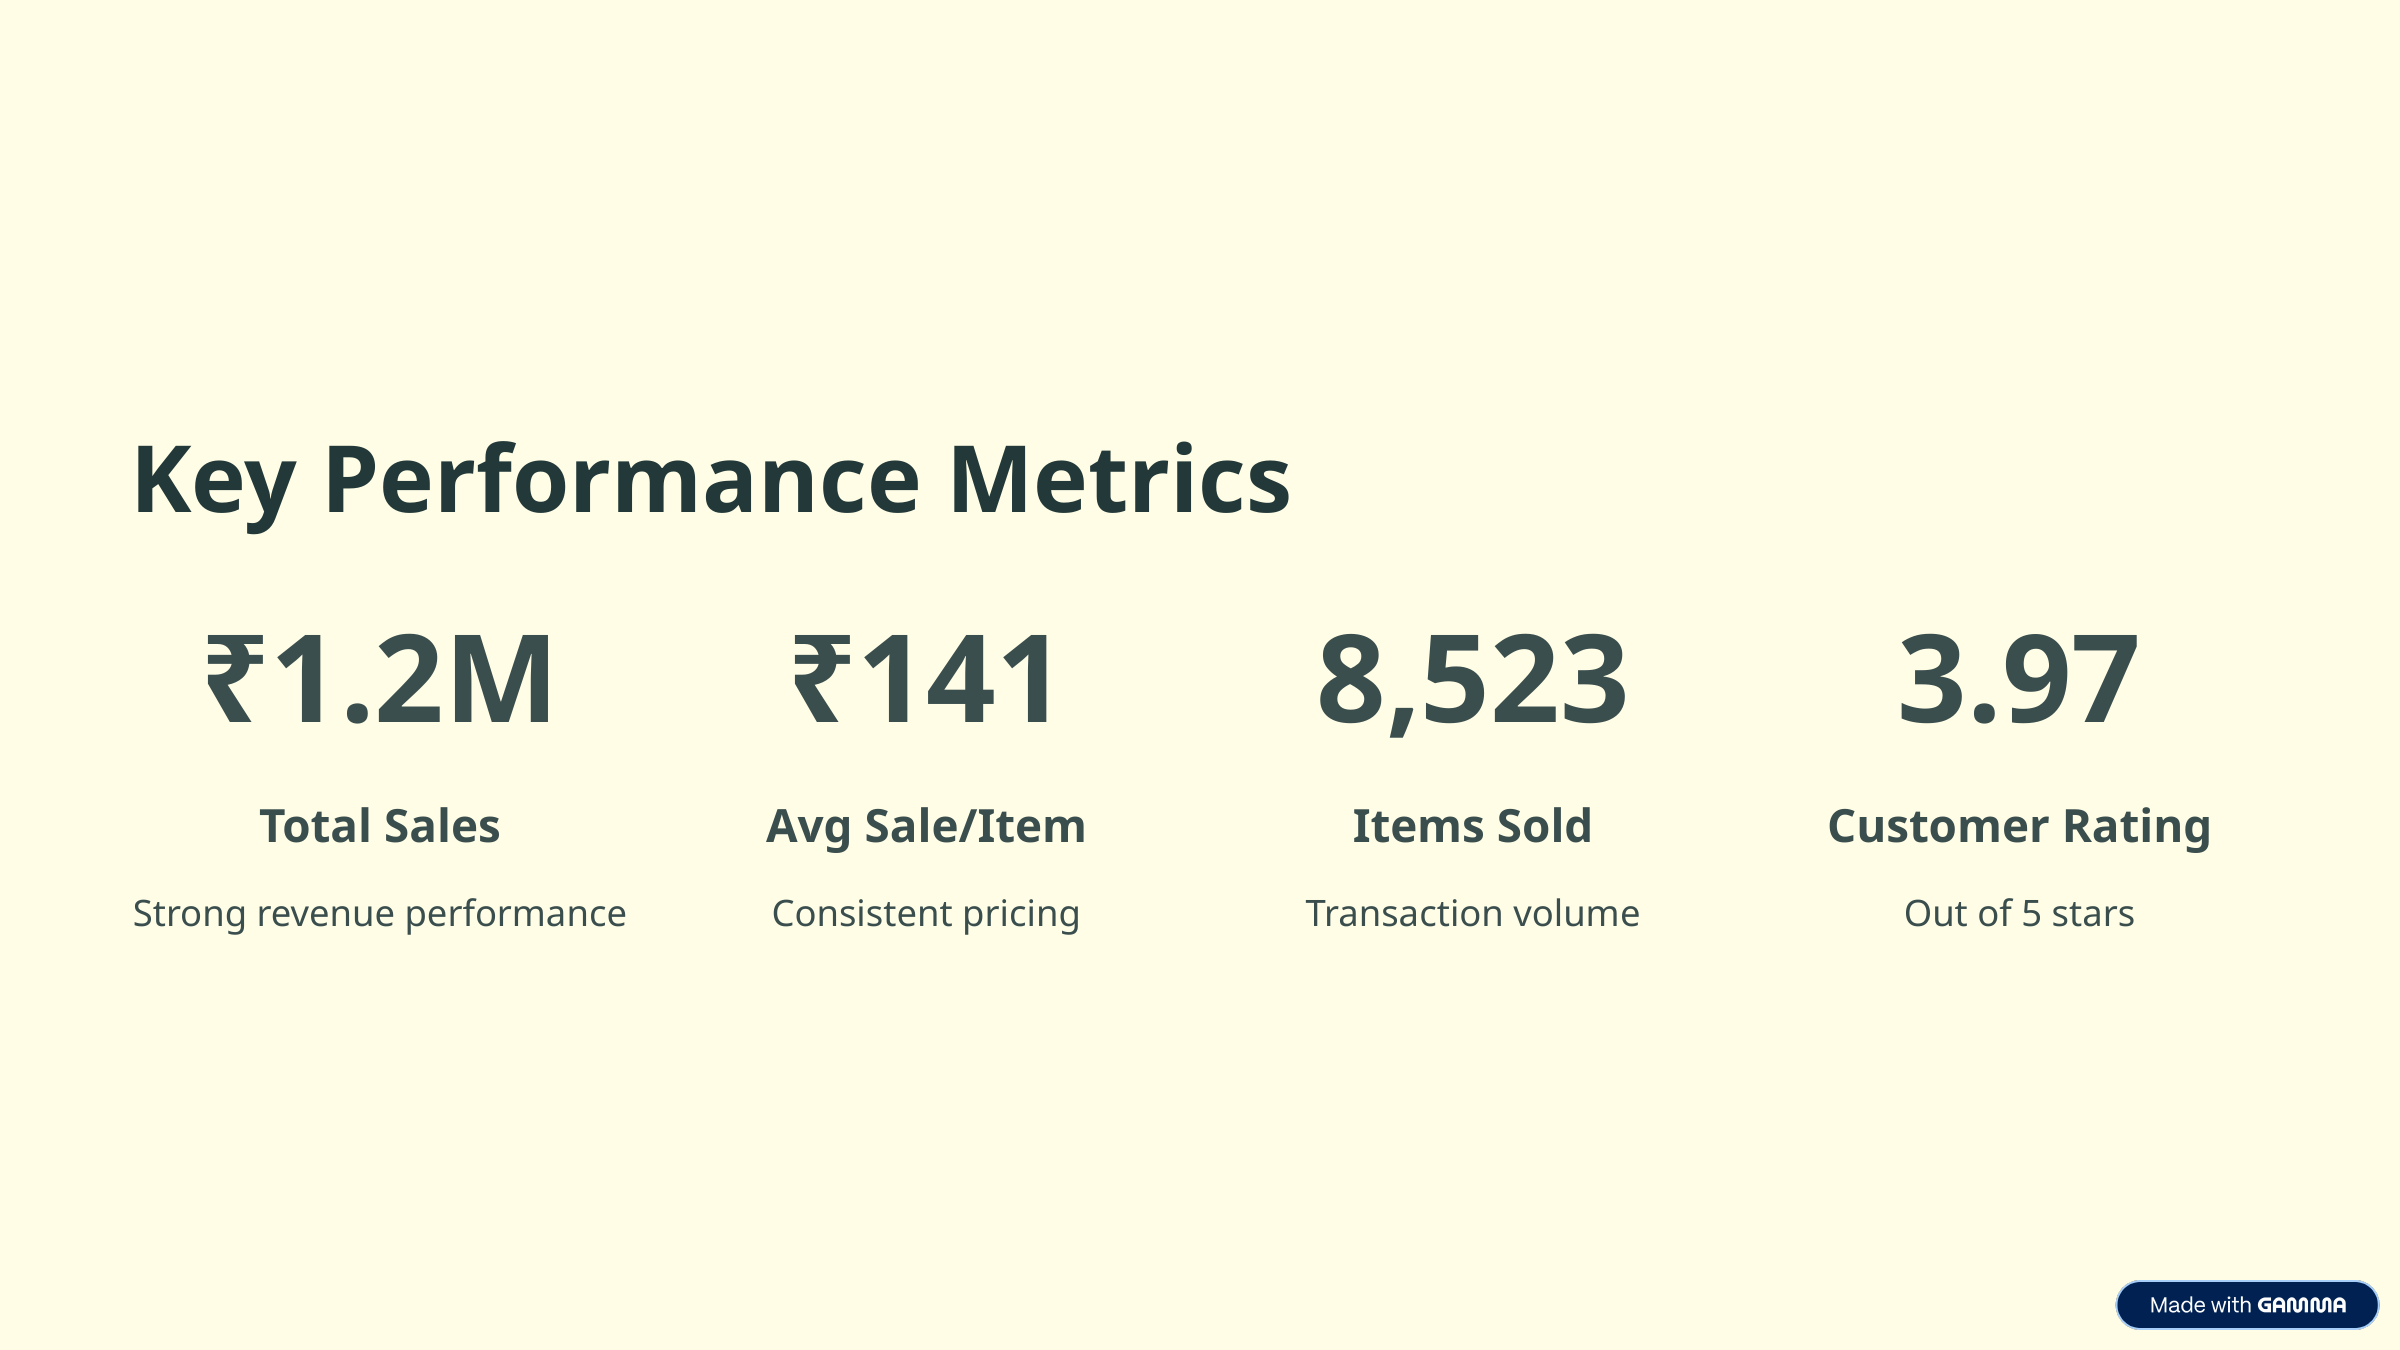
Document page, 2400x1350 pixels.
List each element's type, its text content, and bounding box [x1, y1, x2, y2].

text_box 8,523 [1223, 625, 1724, 748]
text_box Key Performance Metrics [130, 415, 1428, 532]
text_box ₹1.2M [130, 625, 631, 748]
text_box Out of 5 stars [1769, 874, 2270, 935]
picture [2106, 1271, 2389, 1339]
text_box Strong revenue performance [130, 874, 631, 935]
text_box Avg Sale/Item [694, 794, 1160, 853]
text_box Customer Rating [1787, 794, 2253, 853]
text_box Consistent pricing [676, 874, 1177, 935]
text_box 3.97 [1769, 625, 2270, 748]
text_box Transaction volume [1223, 874, 1724, 935]
text_box Items Sold [1240, 794, 1706, 853]
text_box Total Sales [147, 794, 613, 853]
text_box ₹141 [676, 625, 1177, 748]
